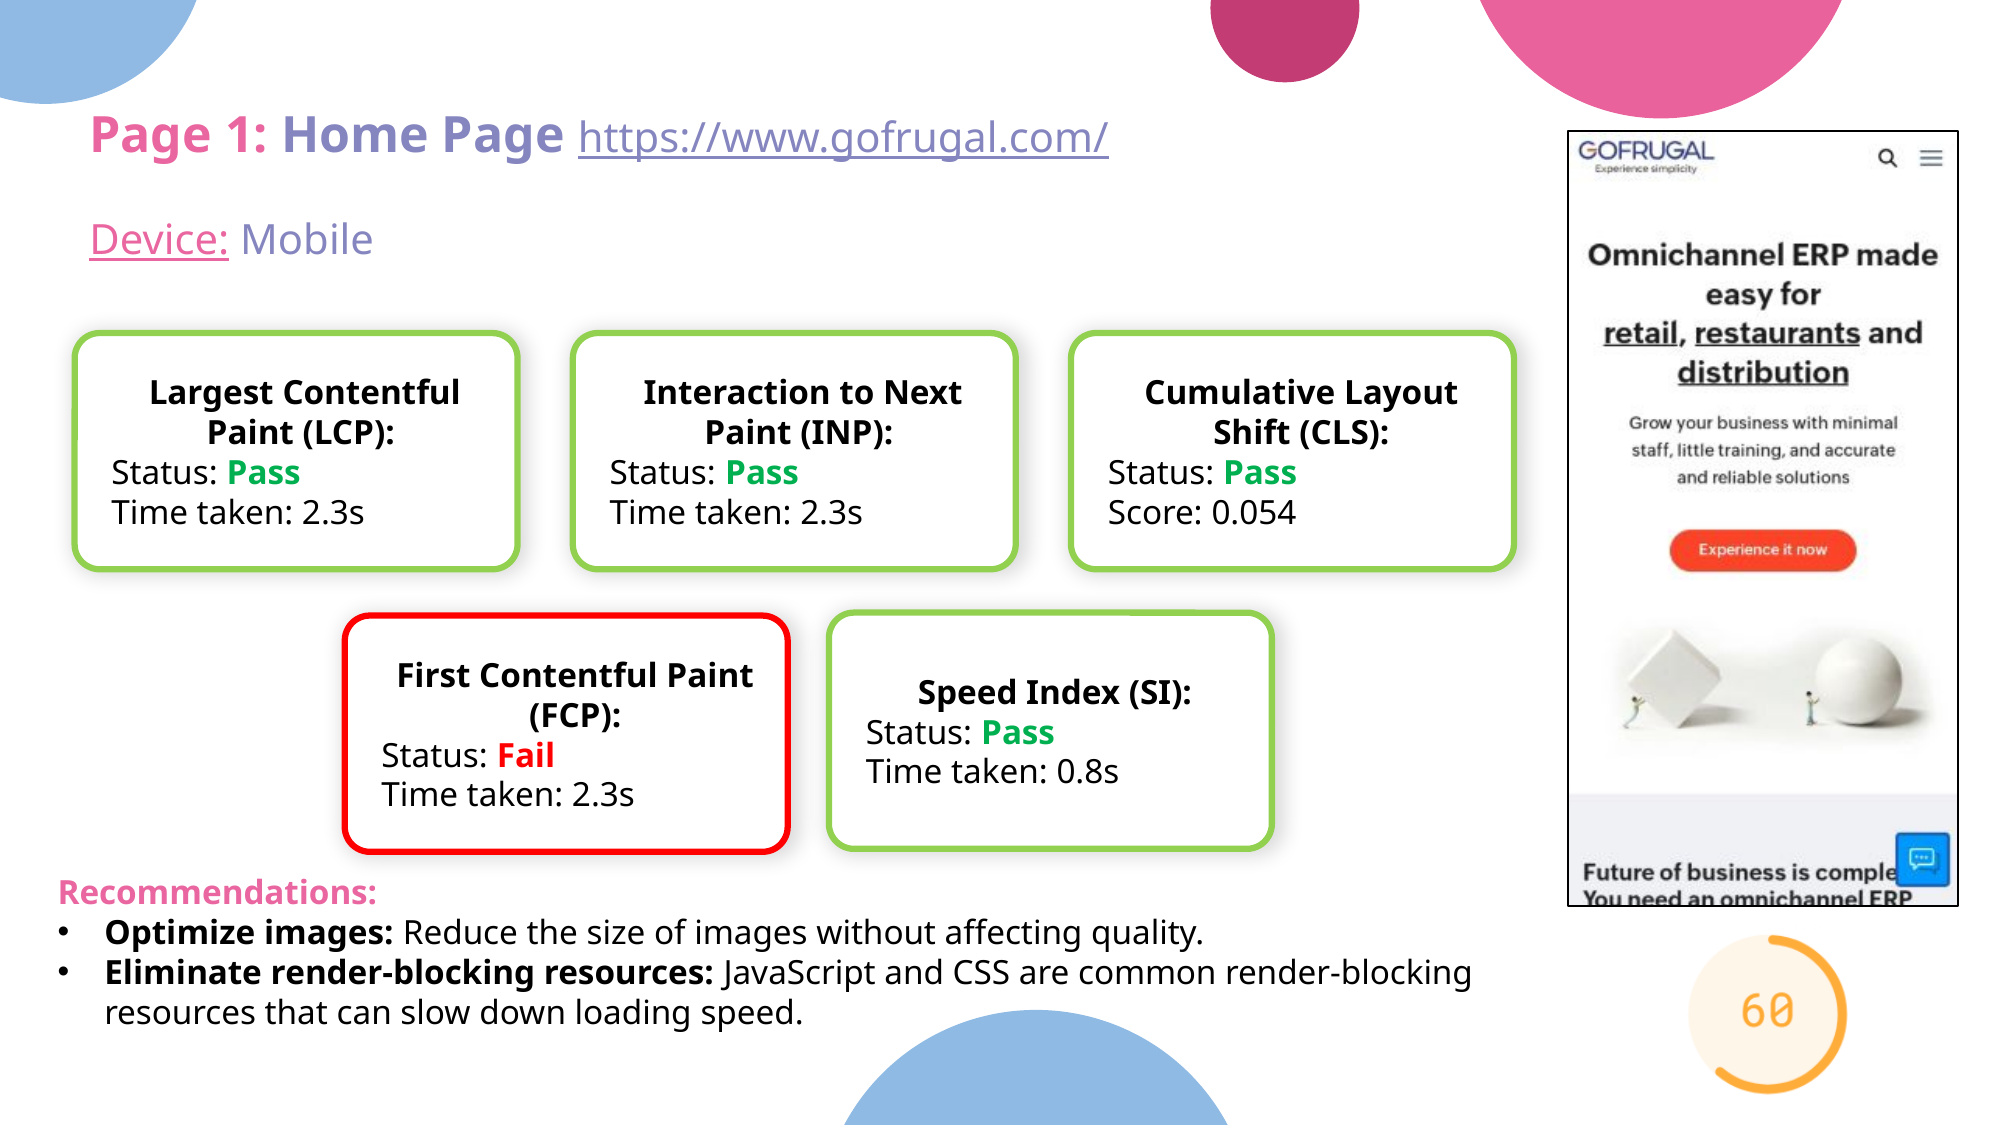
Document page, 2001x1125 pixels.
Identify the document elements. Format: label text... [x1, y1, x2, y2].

text_box Interaction to Next Paint (INP): Status: Pass Time taken: 2.3s [572, 333, 1016, 570]
text_box Page 1: Home Page https://www.gofrugal.com/ Device: Mobile [74, 95, 1211, 338]
text_box Recommendations: Optimize images: Reduce the size of images without affecting quality. Eliminate render-blocking resources: JavaScript and CSS are common render-blocking resources that can slow down loading speed. [42, 863, 1552, 1125]
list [1679, 919, 1852, 1101]
text_box [1478, 0, 1843, 120]
text_box Speed Index (SI): Status: Pass Time taken: 0.8s [828, 612, 1272, 849]
text_box Largest Contentful Paint (LCP): Status: Pass Time taken: 2.3s [74, 338, 518, 570]
text_box [1209, 0, 1361, 84]
text_box [0, 0, 198, 105]
text_box First Contentful Paint (FCP): Status: Fail Time taken: 2.3s [344, 615, 788, 852]
text_box Cumulative Layout Shift (CLS): Status: Pass Score: 0.054 [1070, 333, 1514, 570]
picture [1569, 132, 1958, 906]
